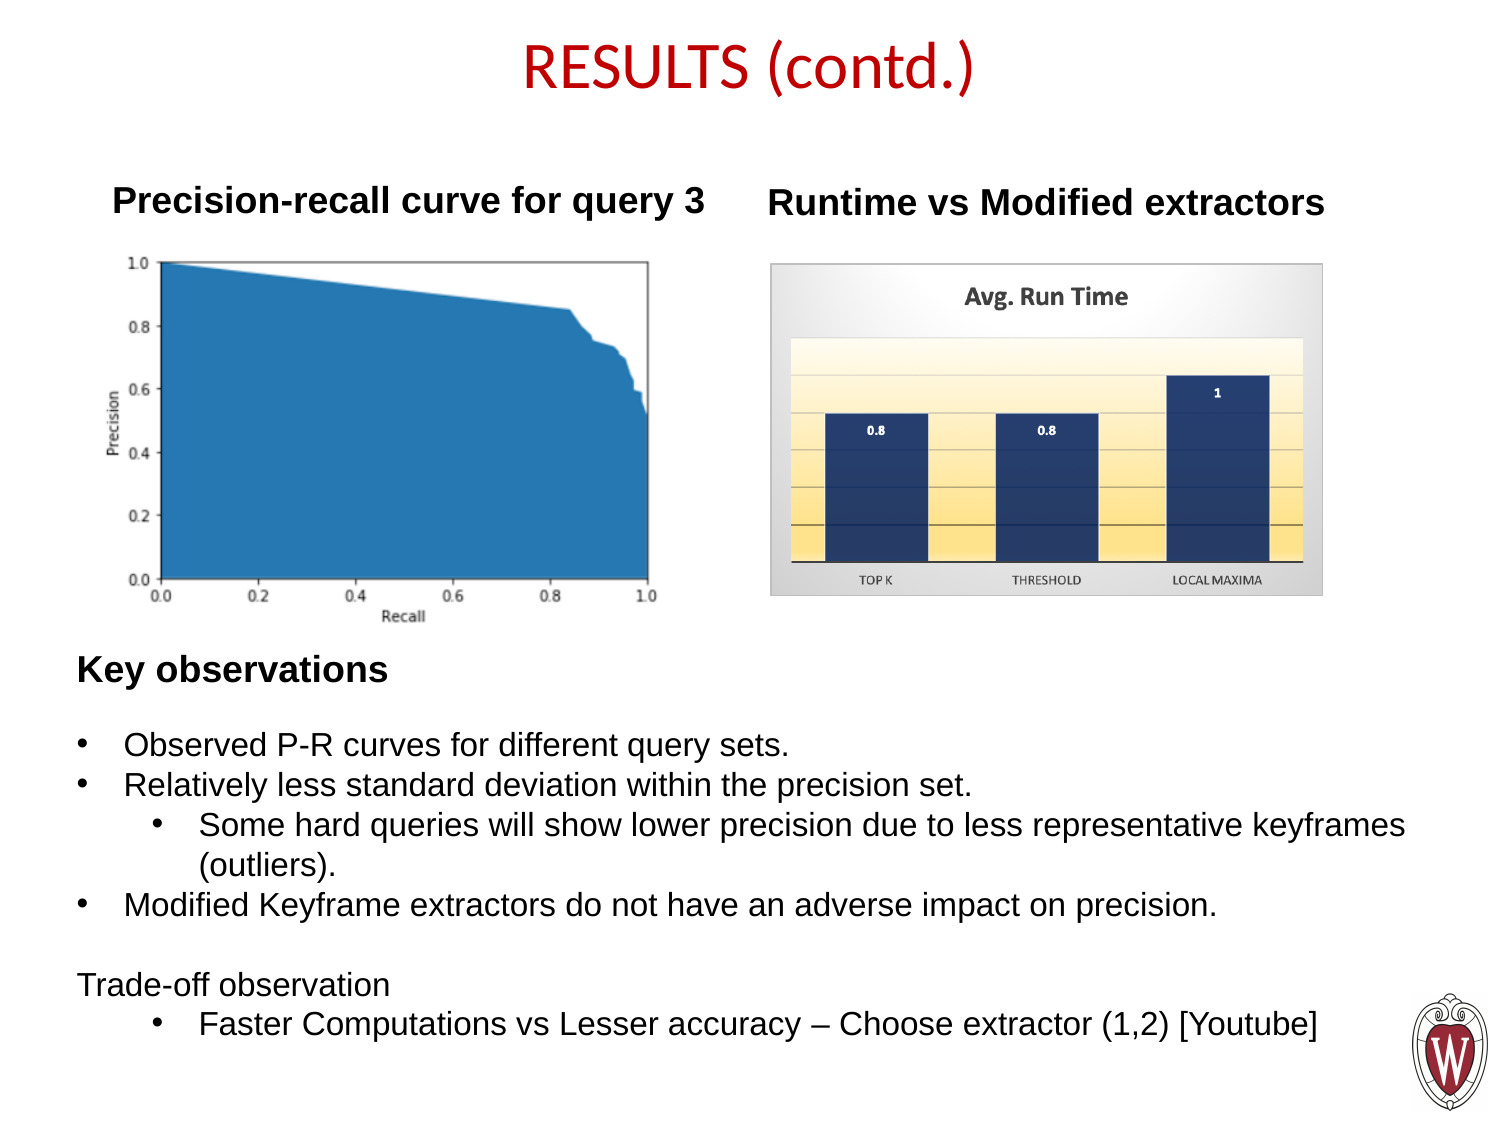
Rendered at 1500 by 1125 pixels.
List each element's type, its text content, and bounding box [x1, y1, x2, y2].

picture [1438, 993, 1488, 1111]
text_box Precision-recall curve for query 3 [97, 169, 721, 229]
text_box Key observations Observed P-R curves for different query sets. Relatively less standard deviation within the precision set. Some hard queries will show lower precision due to less representative keyframes (outliers). Modified Keyframe extractors do not have an adverse impact on precision. Trade-off observation Faster Computations vs Lesser accuracy – Choose extractor (1,2) [Youtube] [61, 637, 1438, 1125]
picture [770, 263, 1324, 596]
text_box Runtime vs Modified extractors [752, 170, 1341, 230]
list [74, 237, 730, 638]
title RESULTS (contd.) [75, 0, 1425, 156]
